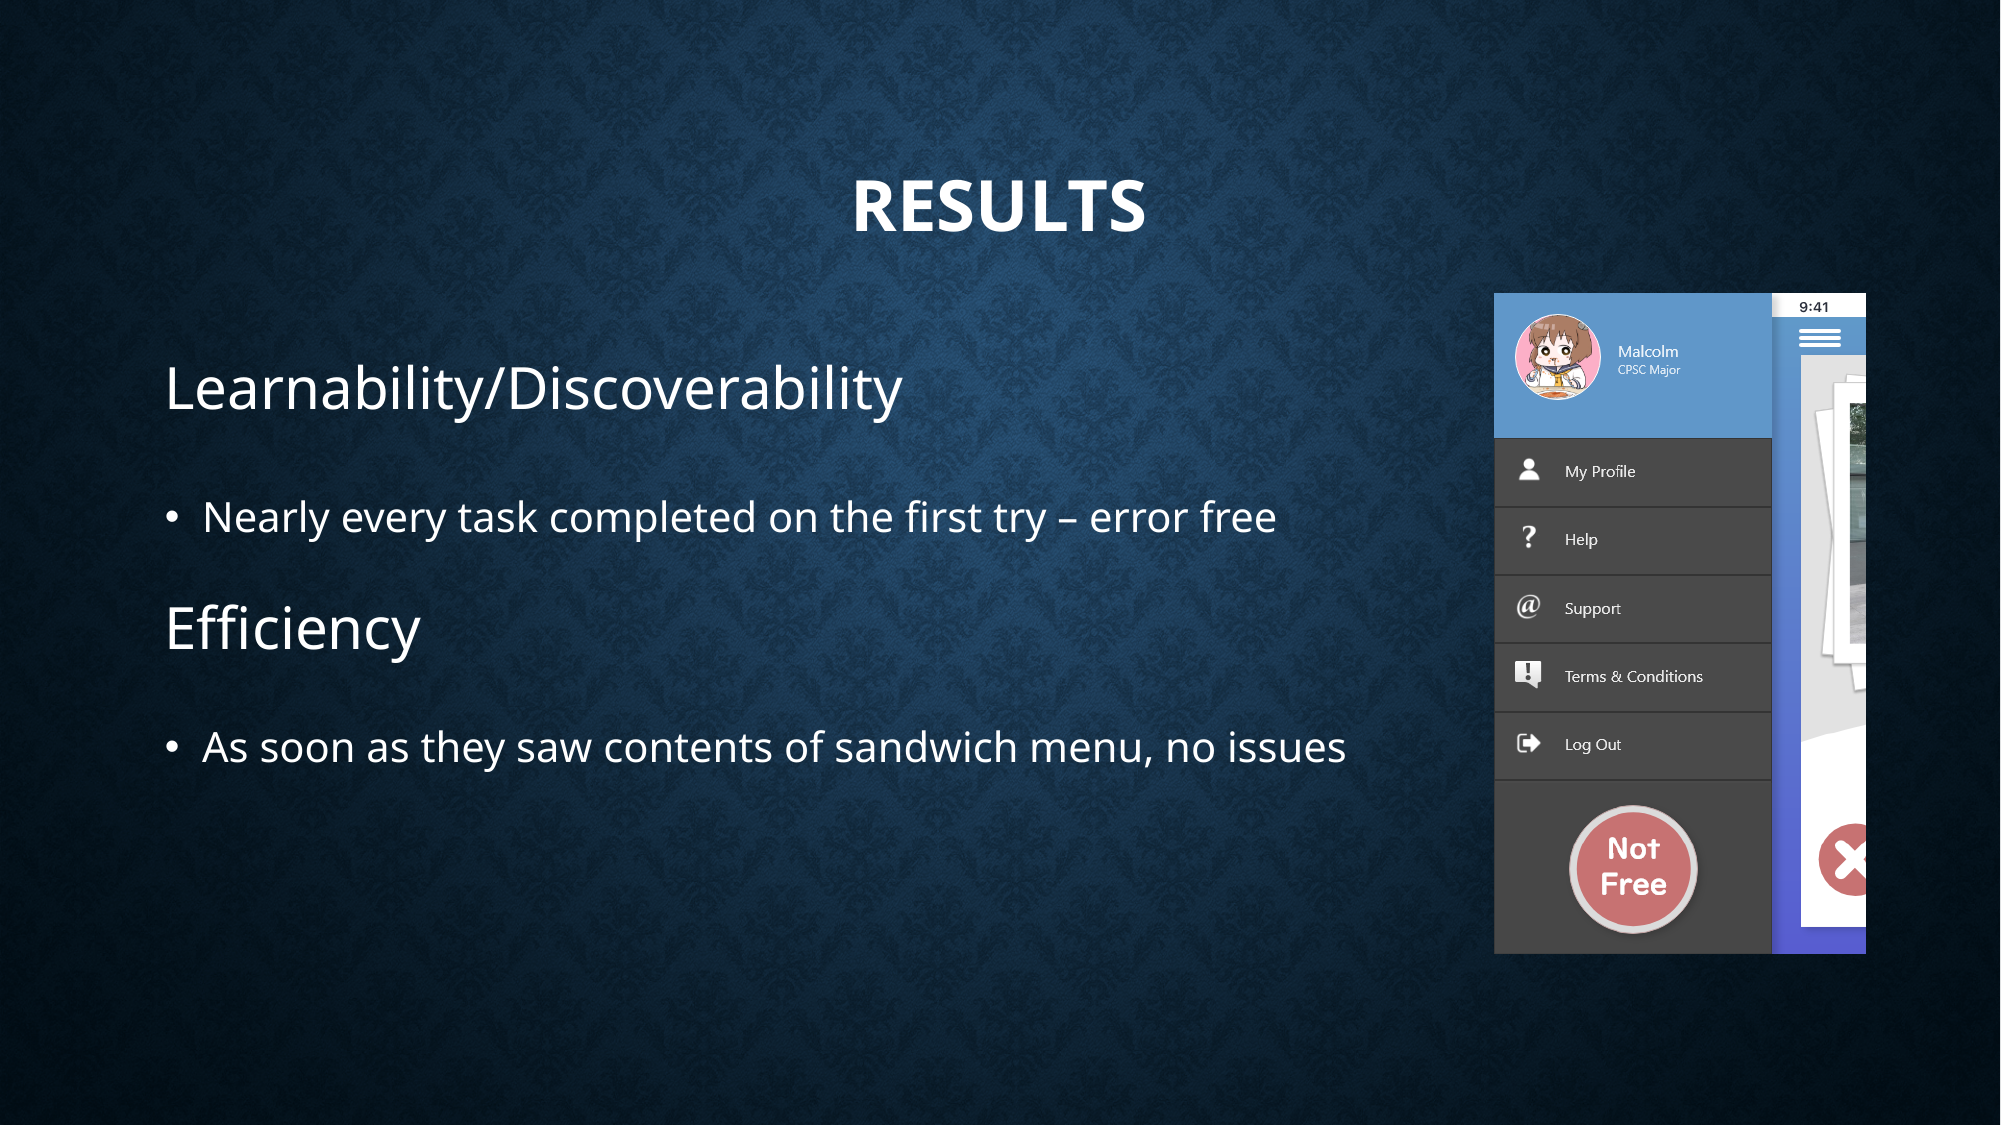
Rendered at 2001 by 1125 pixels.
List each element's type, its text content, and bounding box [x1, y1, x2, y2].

picture [0, 0, 2001, 1125]
text_box Learnability/Discoverability Nearly every task completed on the first try – error free Efficiency As soon as they saw contents of sandwich menu, no issues [149, 343, 1849, 978]
text_box results [149, 99, 1849, 318]
